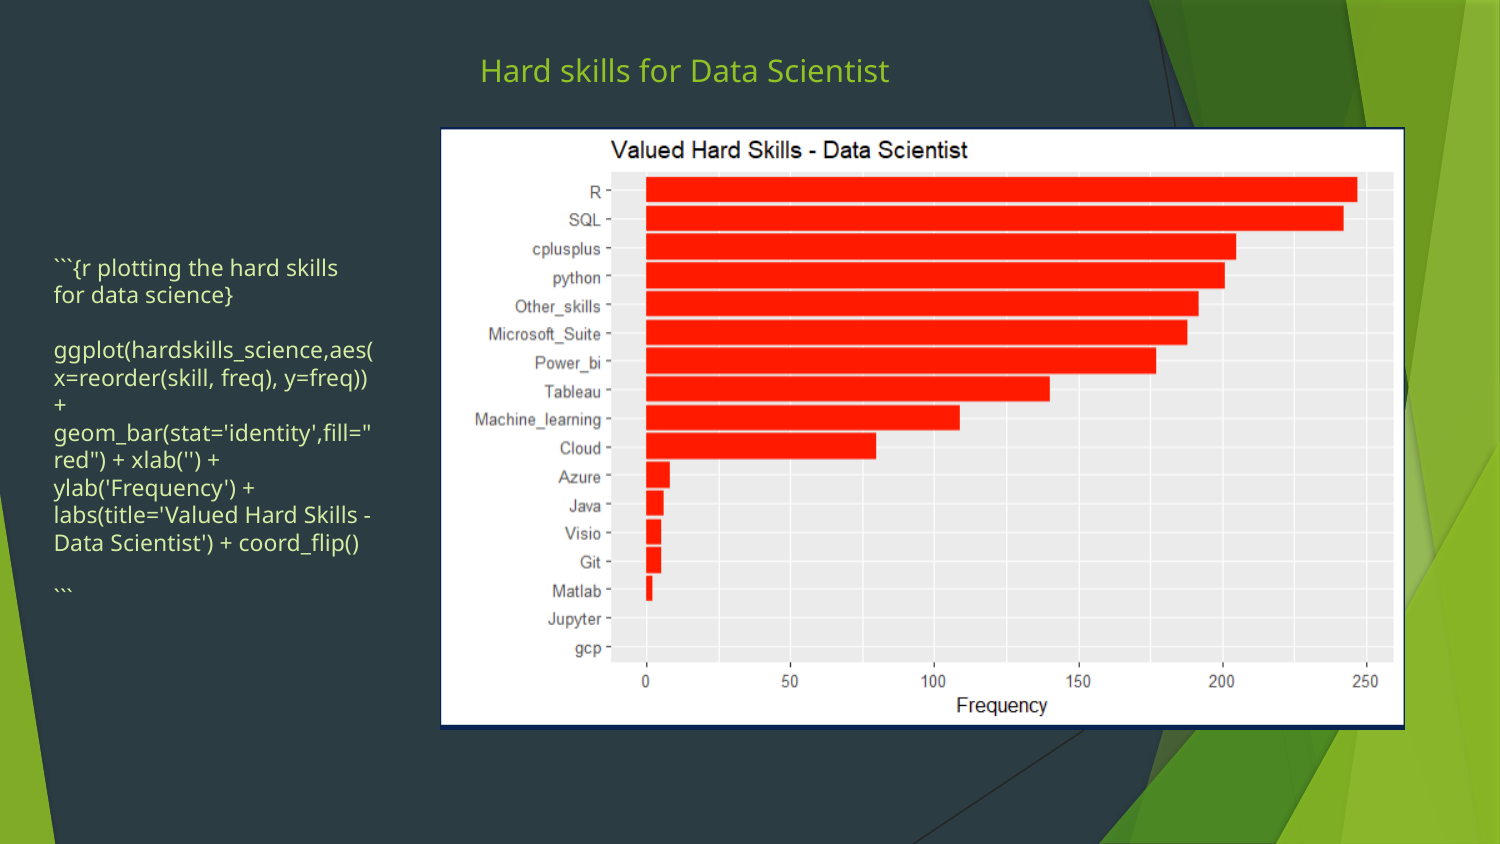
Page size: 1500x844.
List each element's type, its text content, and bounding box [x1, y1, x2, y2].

title Hard skills for Data Scientist [440, 27, 915, 97]
picture [439, 127, 1406, 731]
text_box ```{r plotting the hard skills for data science} ggplot(hardskills_science,aes(x=reorder(skill, freq), y=freq)) + geom_bar(stat='identity',fill="red") + xlab('') + ylab('Frequency') + labs(title='Valued Hard Skills - Data Scientist') + coord_flip() ``` [38, 246, 391, 618]
